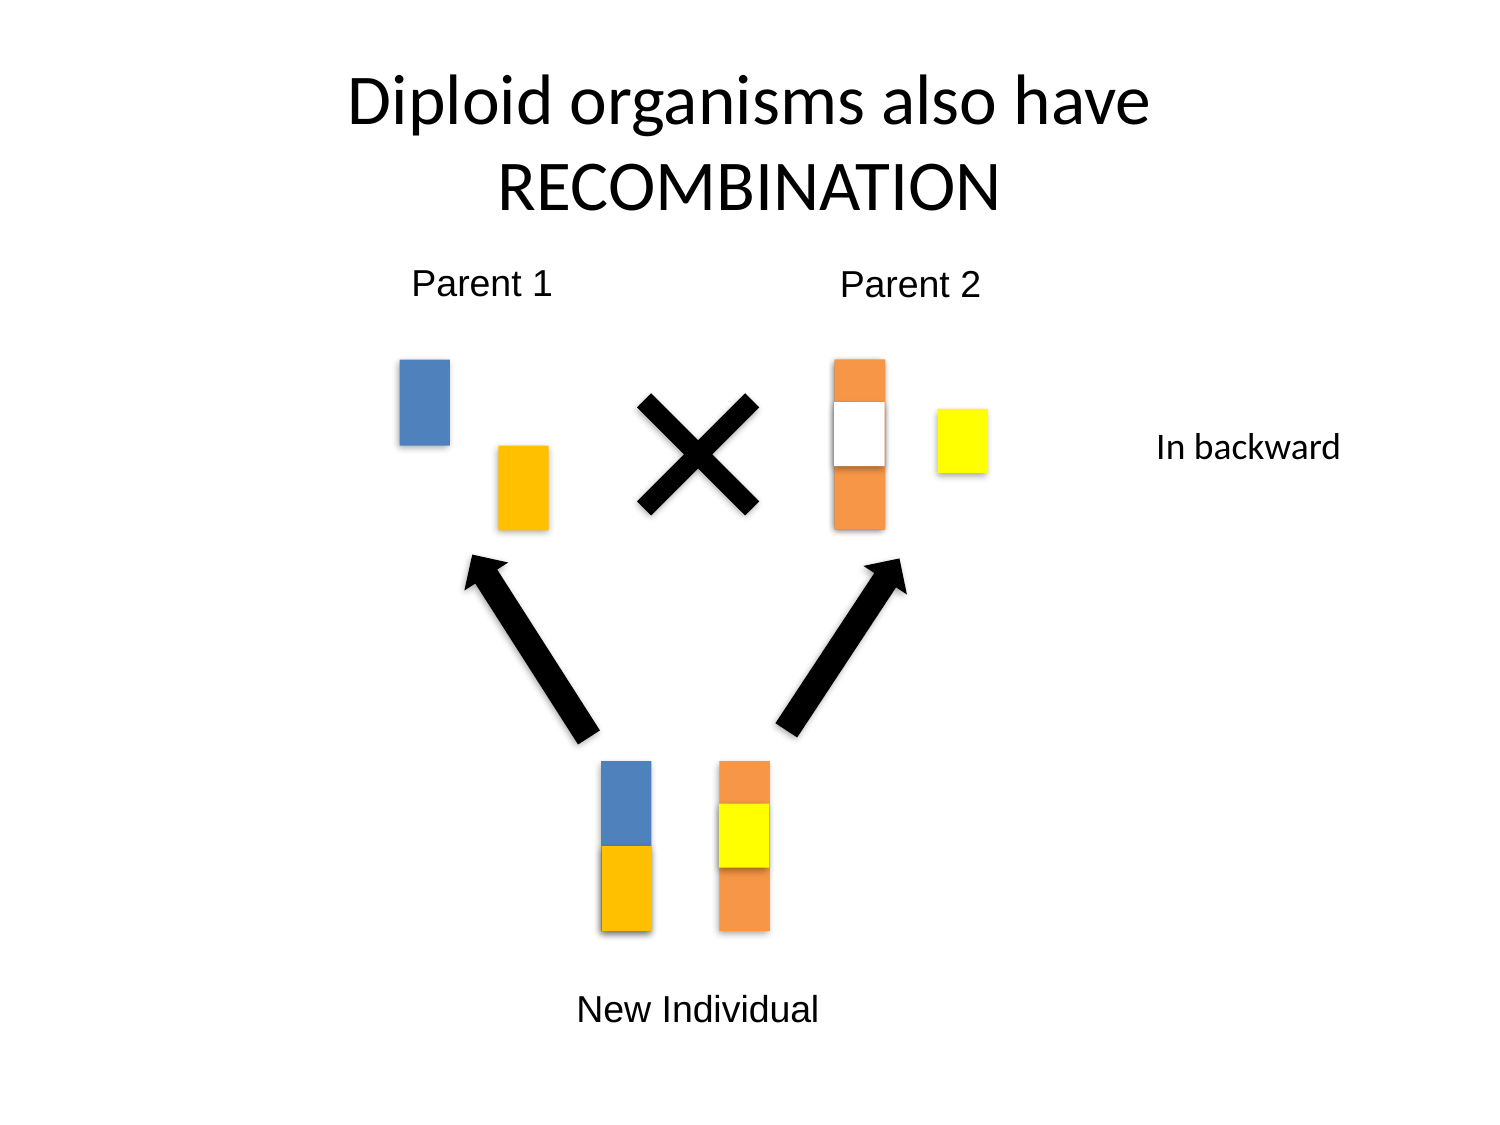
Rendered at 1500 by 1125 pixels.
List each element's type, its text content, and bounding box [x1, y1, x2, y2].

text_box New Individual [561, 978, 835, 1038]
text_box [719, 760, 771, 804]
text_box [774, 557, 908, 739]
text_box [833, 401, 885, 467]
text_box In backward [1141, 414, 1357, 474]
text_box [834, 474, 886, 530]
text_box [719, 874, 771, 932]
text_box [636, 392, 760, 517]
text_box [600, 760, 652, 845]
text_box Parent 2 [825, 252, 997, 313]
text_box [718, 803, 770, 868]
text_box Parent 1 [396, 251, 568, 312]
text_box [601, 845, 653, 932]
text_box [937, 408, 989, 474]
text_box [399, 359, 451, 446]
text_box [498, 445, 550, 531]
text_box [834, 359, 886, 402]
title Diploid organisms also have RECOMBINATION [75, 45, 1425, 233]
text_box [463, 553, 601, 746]
